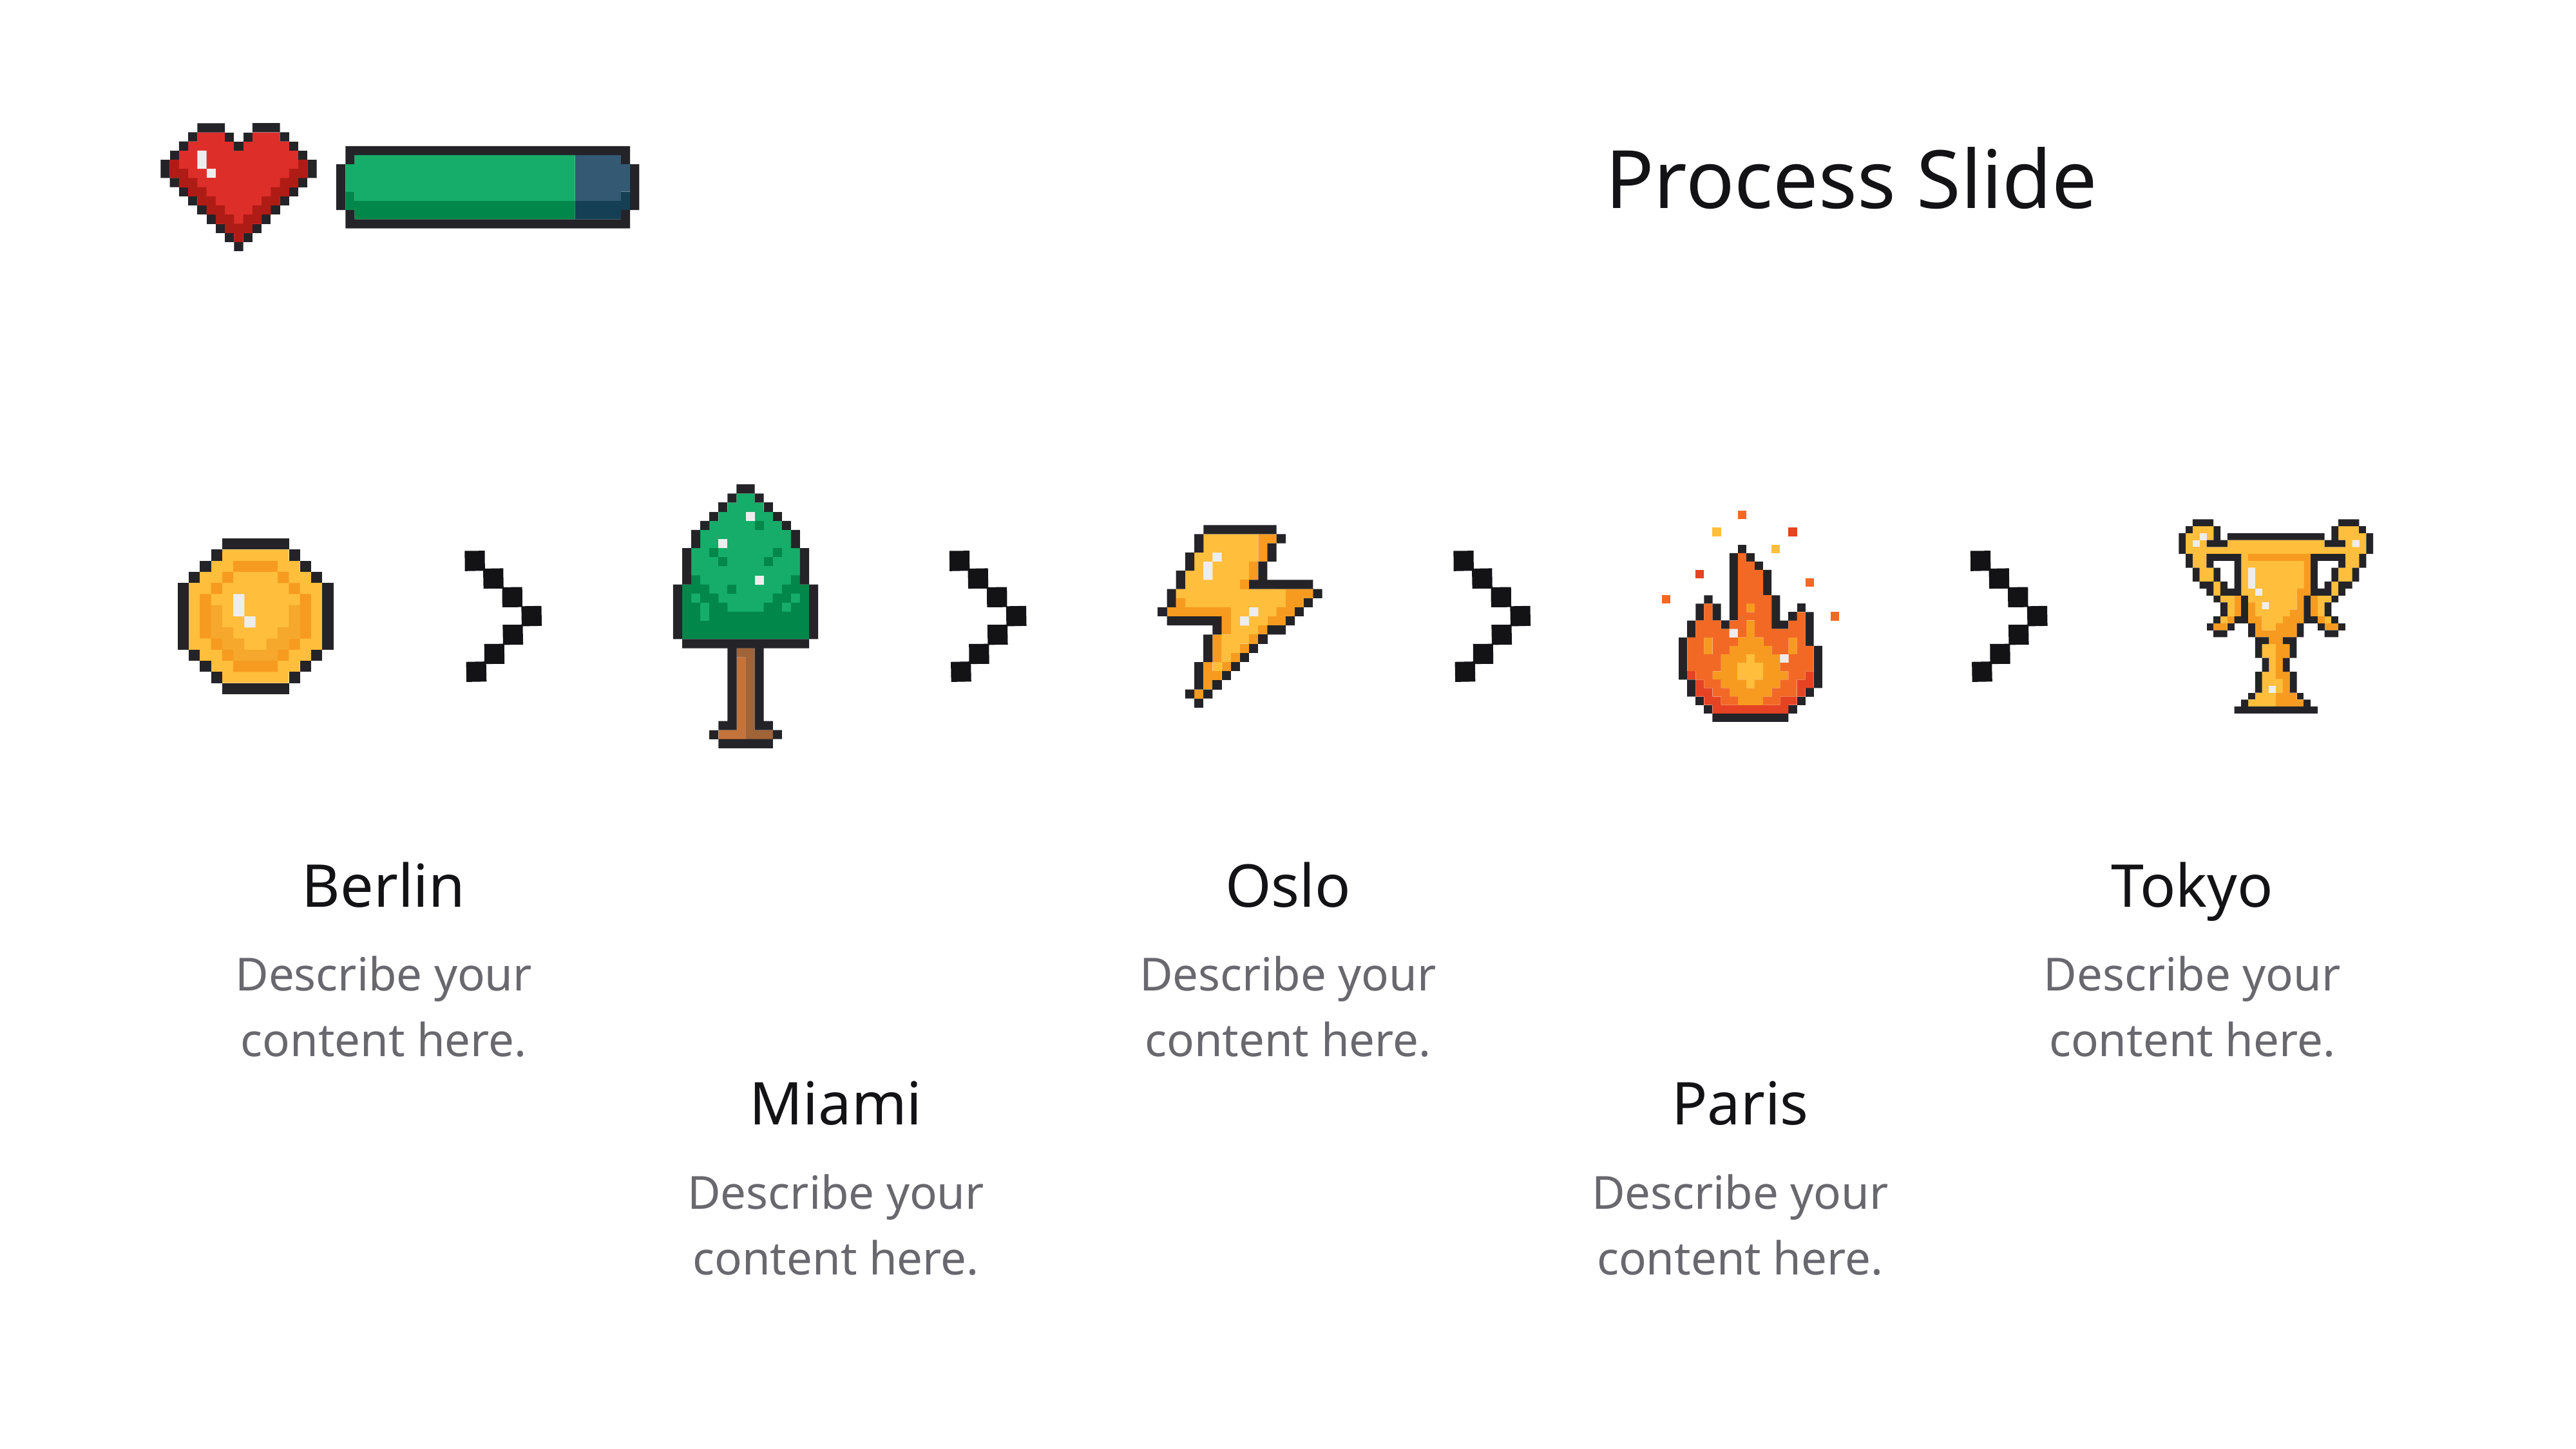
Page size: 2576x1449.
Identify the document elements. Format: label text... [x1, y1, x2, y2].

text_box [177, 538, 334, 694]
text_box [160, 123, 640, 251]
text_box Describe your content here. [1969, 929, 2416, 1071]
text_box [1453, 551, 1531, 682]
text_box Paris [1517, 1061, 1963, 1142]
text_box Describe your content here. [160, 929, 607, 1071]
text_box [949, 551, 1027, 682]
text_box Describe your content here. [1517, 1148, 1963, 1289]
text_box Miami [613, 1061, 1060, 1142]
text_box [1970, 551, 2048, 682]
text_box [1158, 525, 1322, 708]
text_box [2179, 519, 2374, 714]
text_box Process Slide [1288, 123, 2416, 229]
text_box Describe your content here. [613, 1148, 1060, 1289]
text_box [673, 484, 819, 748]
text_box Tokyo [1969, 843, 2416, 924]
text_box Describe your content here. [1065, 929, 1511, 1071]
text_box Oslo [1065, 843, 1511, 924]
text_box [464, 551, 542, 682]
text_box Berlin [160, 843, 607, 924]
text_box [1661, 511, 1840, 722]
